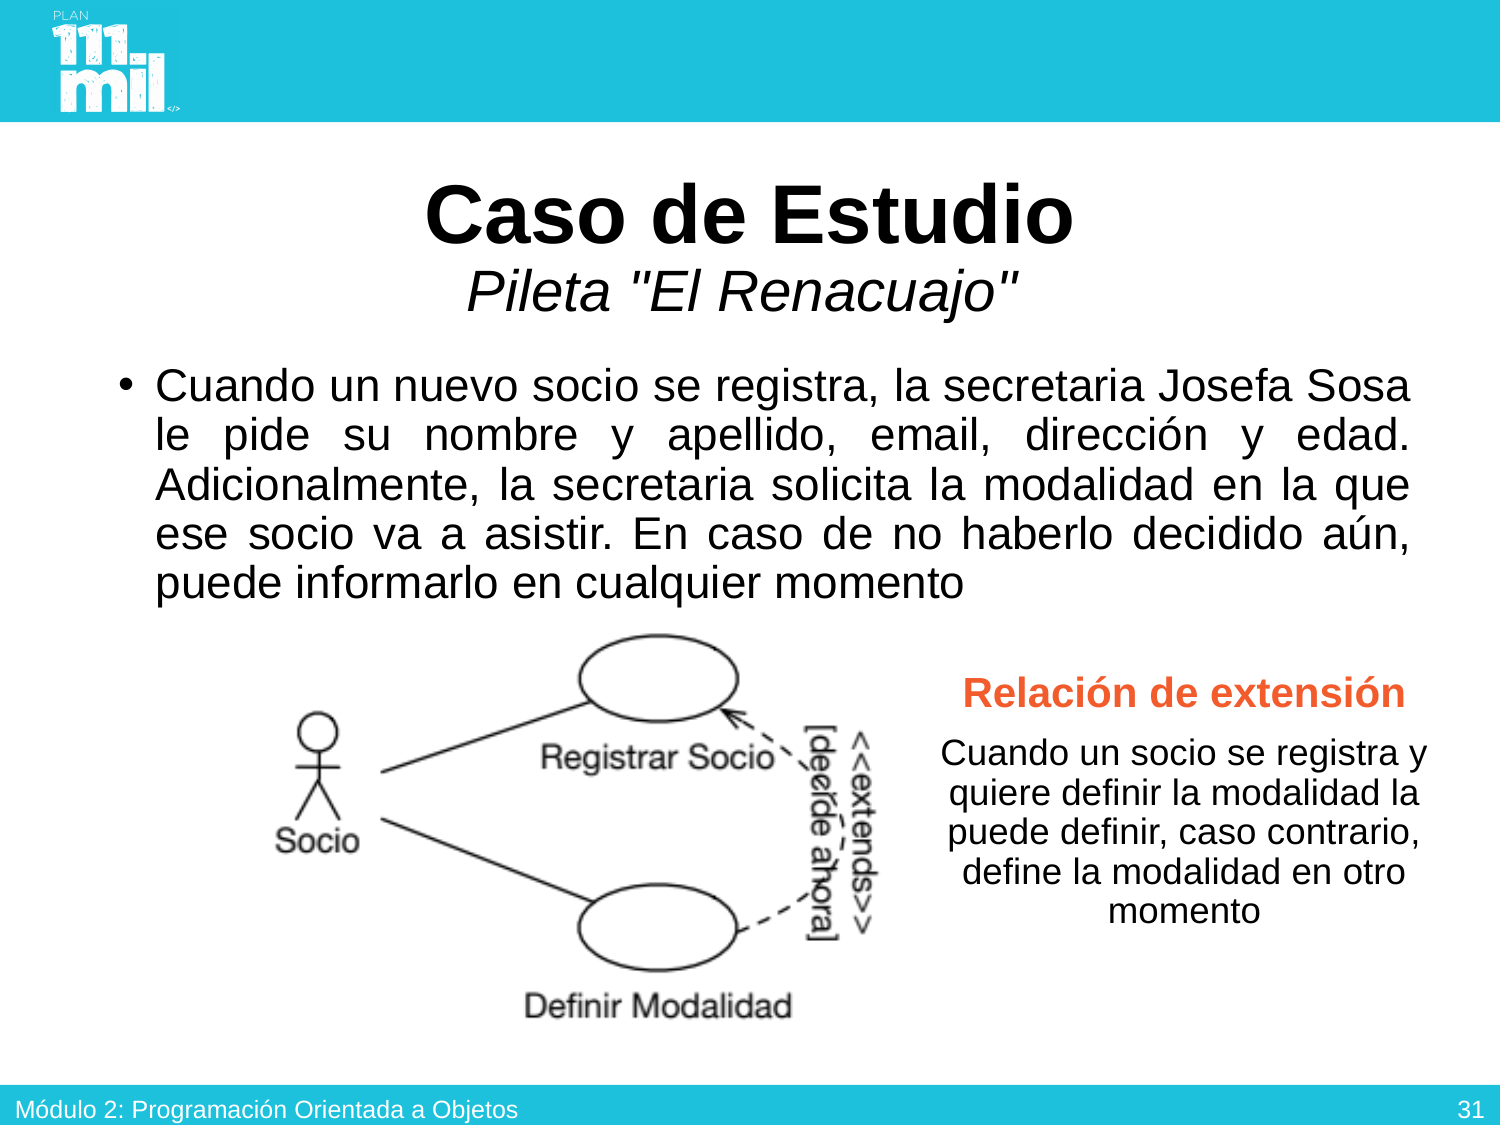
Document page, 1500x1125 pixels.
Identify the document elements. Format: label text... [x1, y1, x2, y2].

title Caso de Estudio Pileta "El Renacuajo" [103, 147, 1397, 348]
list Cuando un nuevo socio se registra, la secretaria Josefa Sosa le pide su nombre y apellido, email, dirección y edad. Adicionalmente, la secretaria solicita la modalidad en la que ese socio va a asistir. En caso de no haberlo decidido aún, puede informarlo en cualquier momento [103, 354, 1428, 668]
slide_number 30 [1162, 1078, 1500, 1125]
text_box Relación de extensión Cuando un socio se registra y quiere definir la modalidad la puede definir, caso contrario, define la modalidad en otro momento [914, 663, 1454, 946]
footer Módulo 2: Programación Orientada a Objetos [0, 1078, 643, 1125]
picture [253, 632, 898, 1040]
